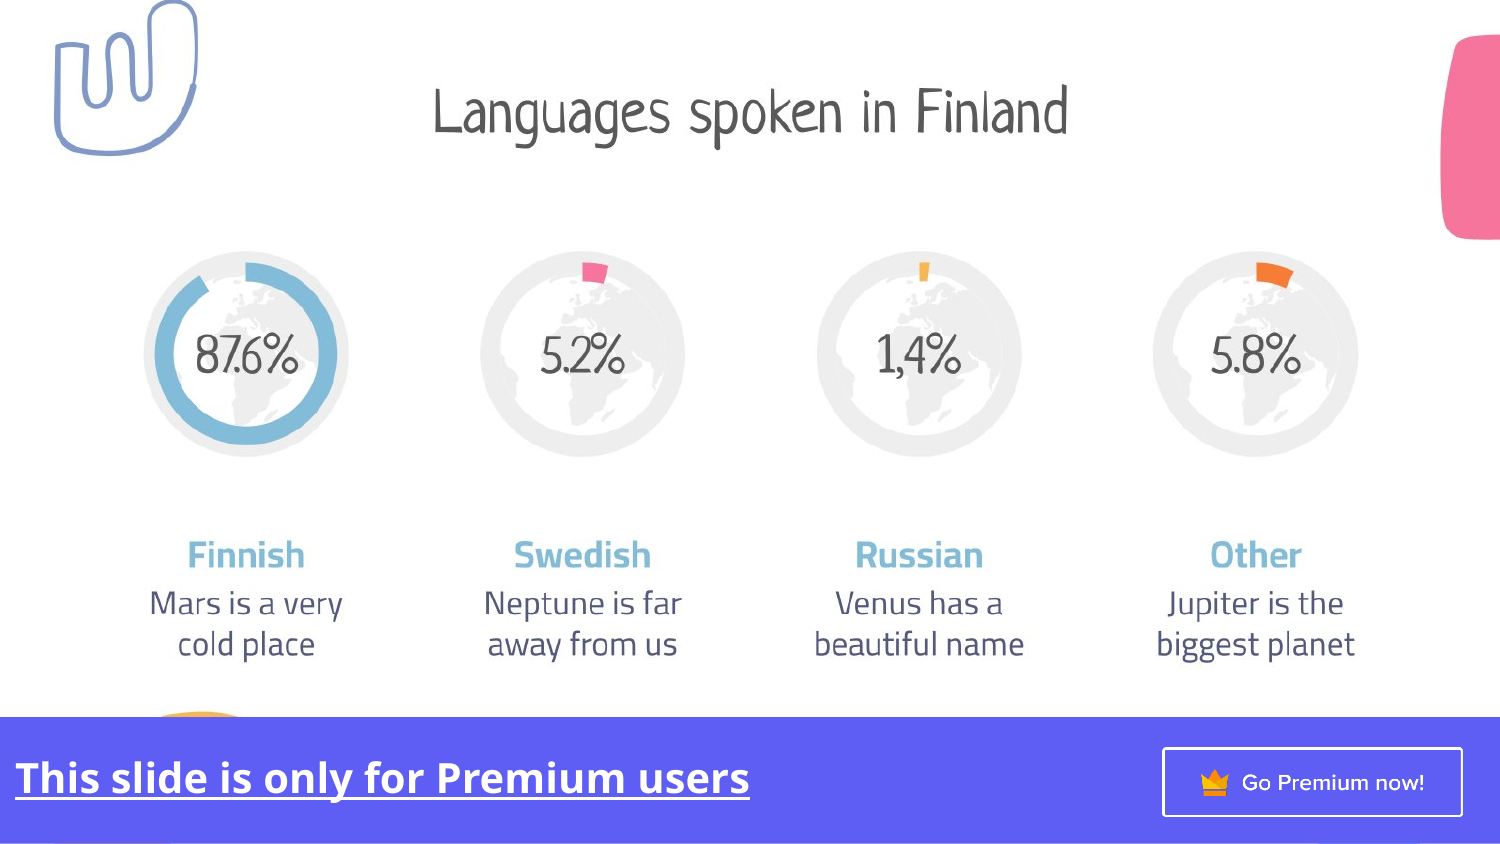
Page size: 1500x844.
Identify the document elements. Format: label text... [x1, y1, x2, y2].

picture [0, 0, 1500, 717]
picture [1162, 747, 1463, 817]
text_box This slide is only for Premium users [0, 717, 1500, 844]
